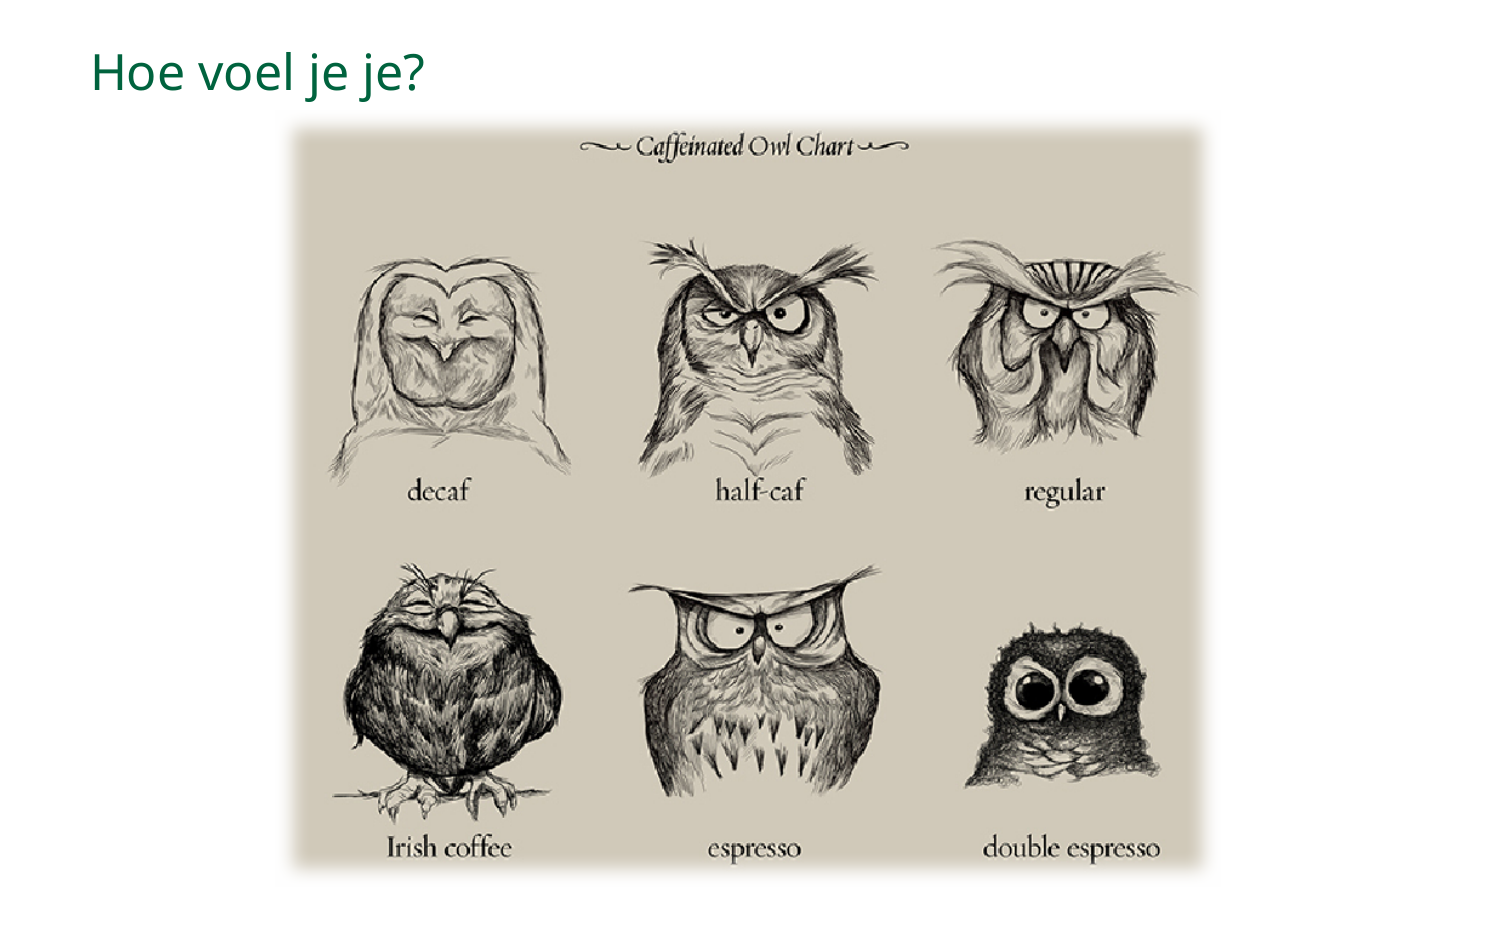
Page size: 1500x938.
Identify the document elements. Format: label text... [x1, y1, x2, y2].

title Hoe voel je je? [75, 31, 1207, 108]
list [274, 110, 1221, 887]
